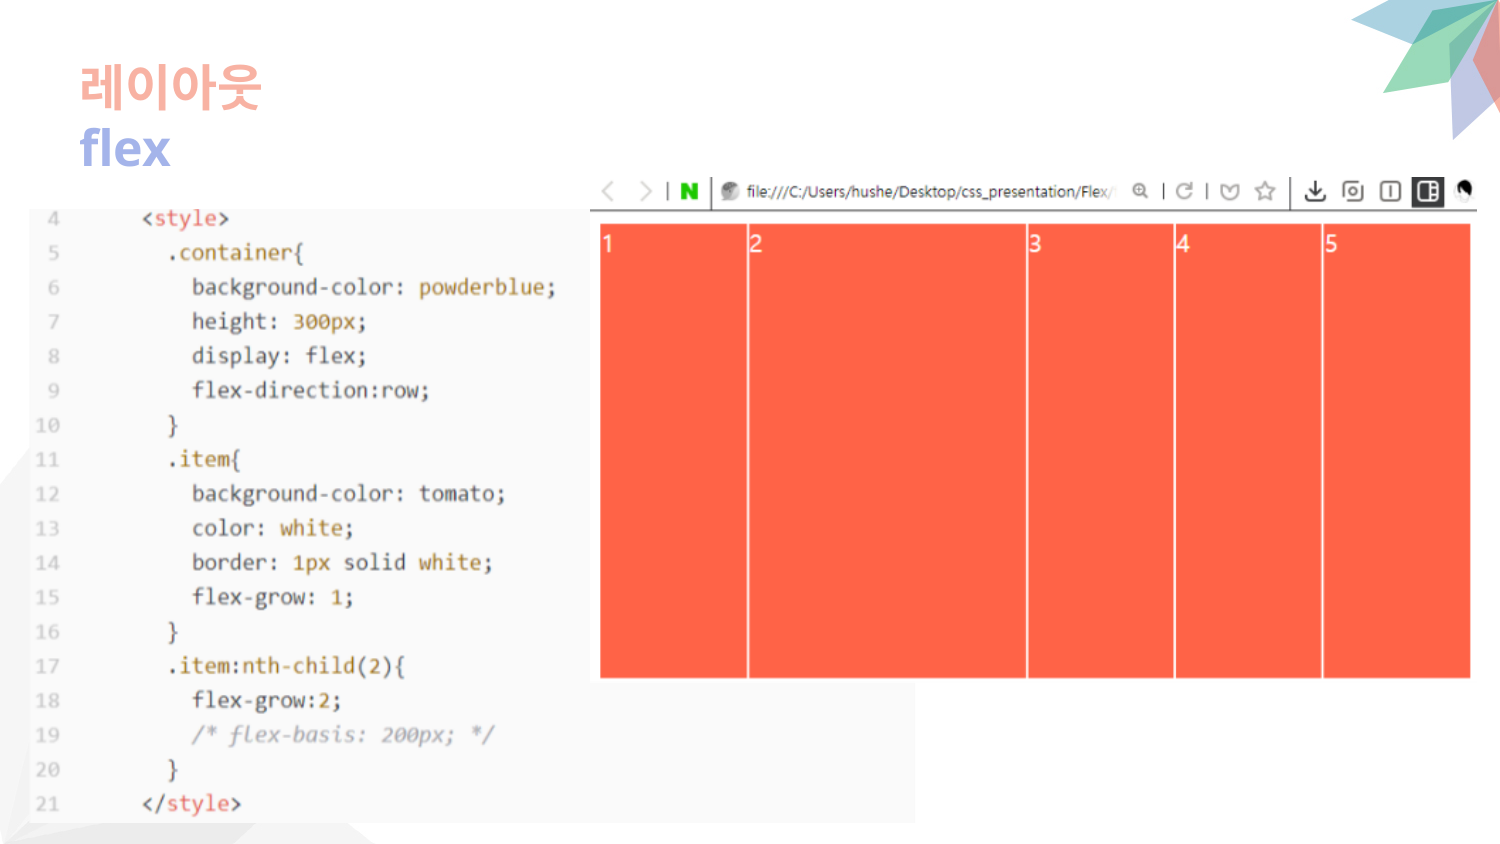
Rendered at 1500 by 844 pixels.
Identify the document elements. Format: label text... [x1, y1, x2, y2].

text_box 레이아웃 flex [64, 49, 621, 184]
picture [0, 0, 1500, 844]
